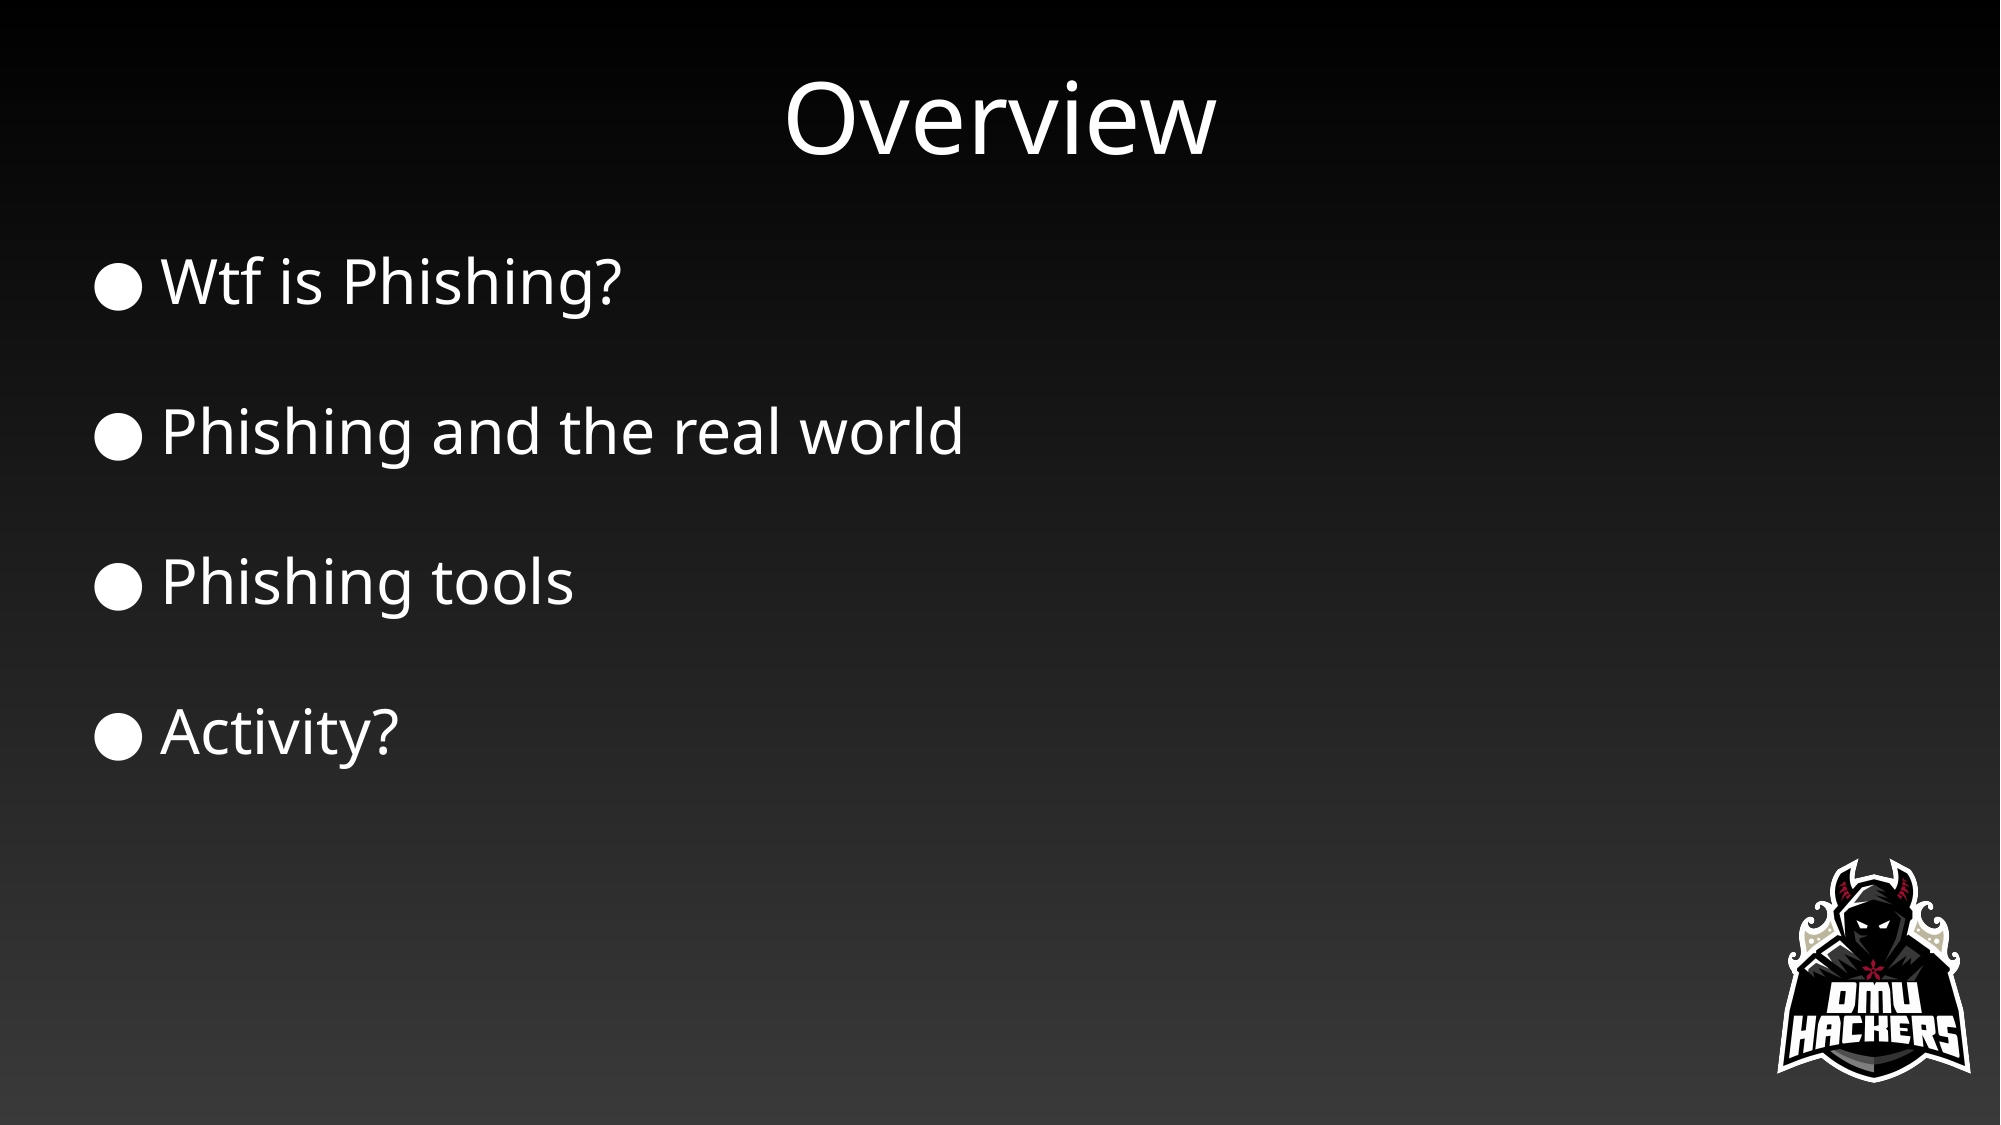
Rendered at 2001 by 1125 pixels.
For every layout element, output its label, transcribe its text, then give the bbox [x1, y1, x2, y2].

picture [1777, 858, 1971, 1083]
text_box Overview [31, 23, 1969, 206]
text_box Wtf is Phishing? Phishing and the real world Phishing tools Activity? [70, 227, 1533, 998]
